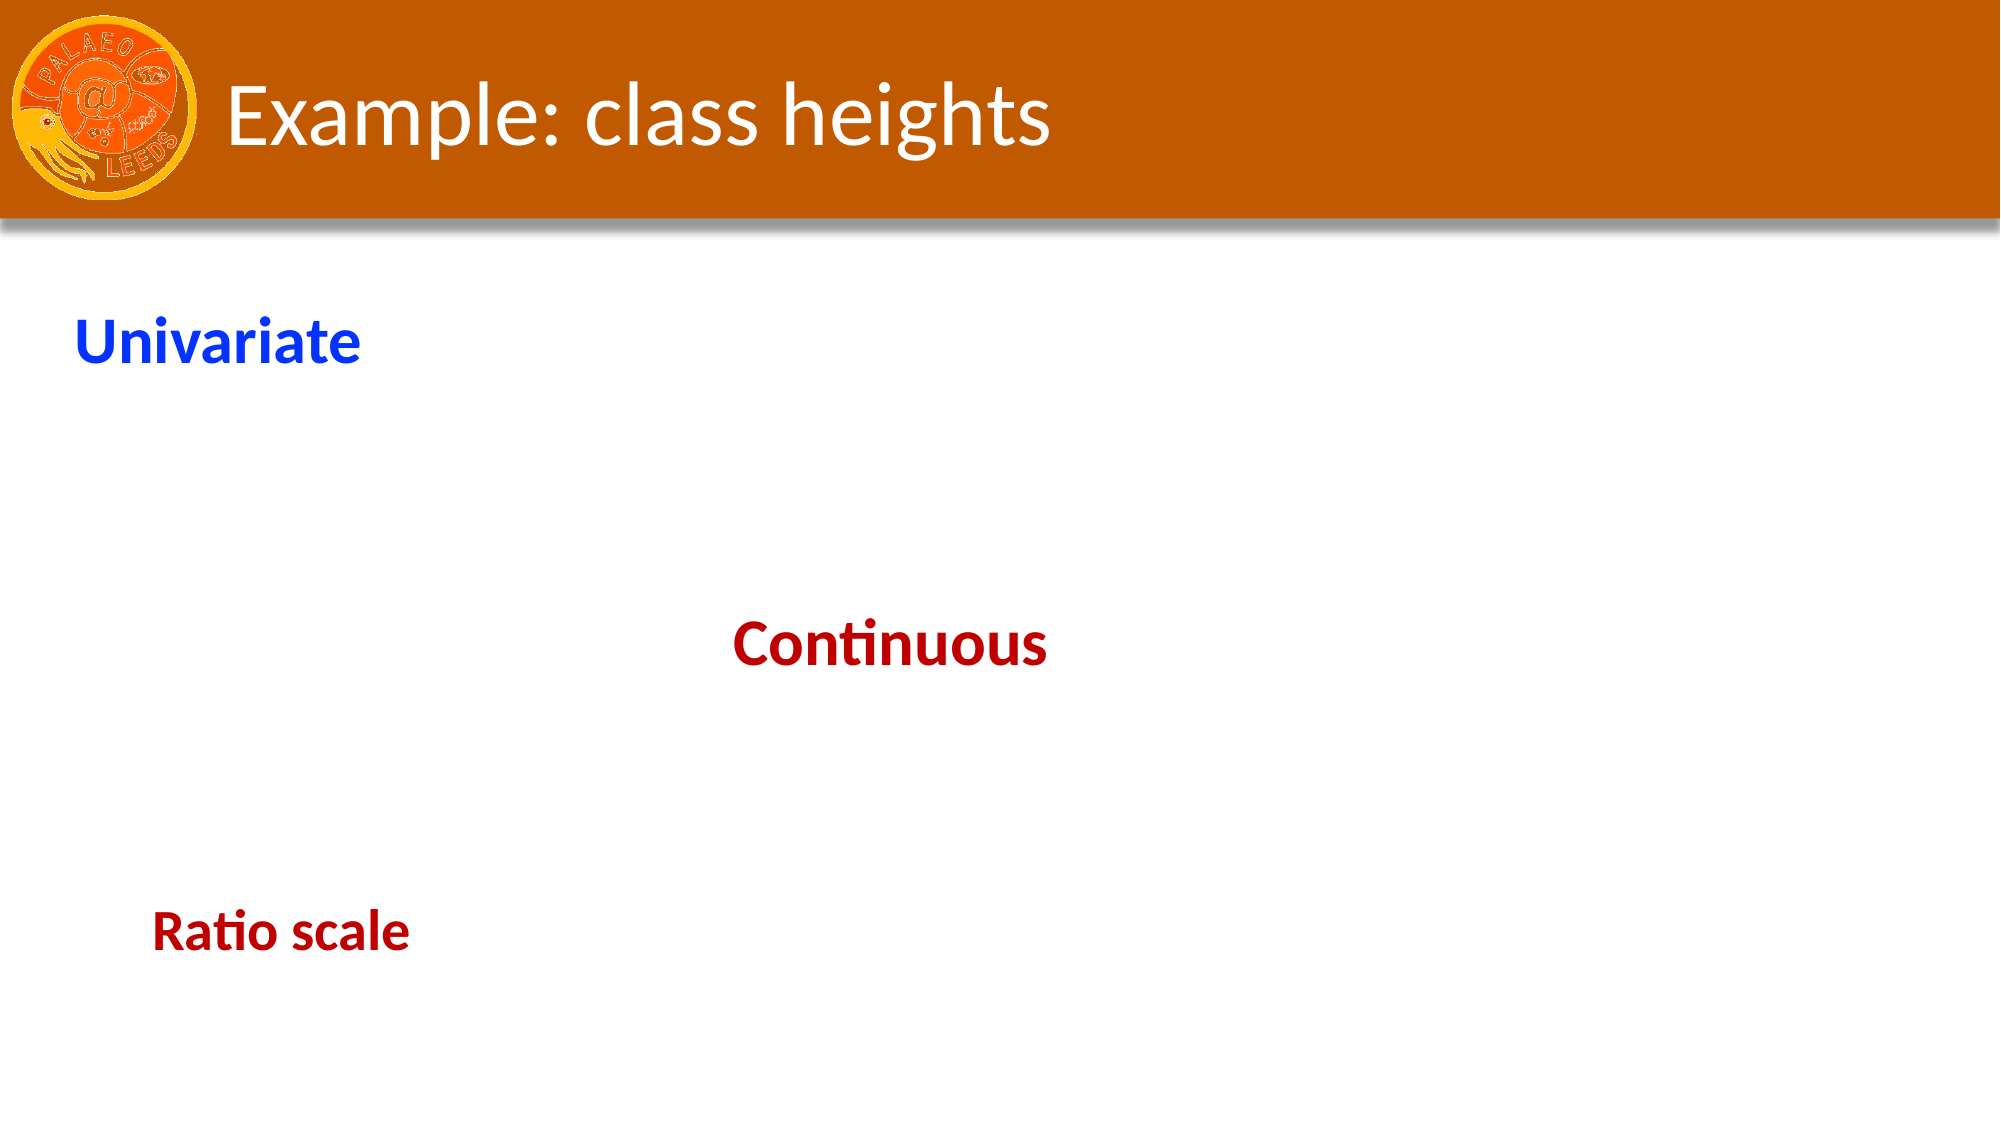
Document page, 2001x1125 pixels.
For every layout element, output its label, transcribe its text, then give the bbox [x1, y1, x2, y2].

picture [11, 15, 197, 200]
text_box Univariate [59, 289, 378, 384]
text_box Ratio scale [137, 884, 426, 970]
text_box Example: class heights [210, 17, 2000, 201]
text_box Continuous [718, 591, 1064, 687]
text_box [0, 0, 2000, 219]
